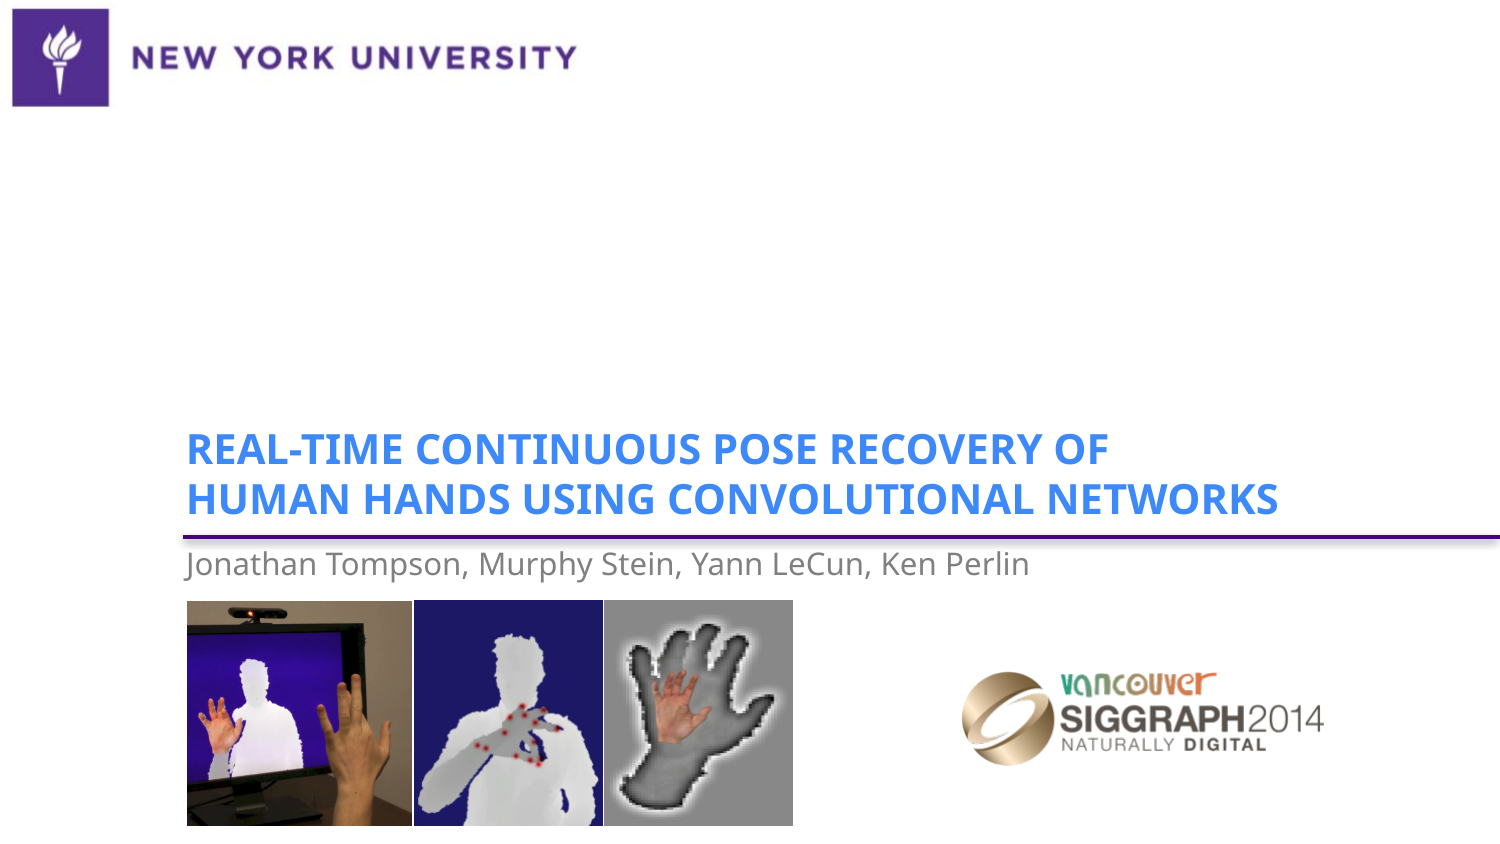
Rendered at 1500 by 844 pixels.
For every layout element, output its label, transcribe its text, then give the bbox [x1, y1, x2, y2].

picture [414, 599, 793, 827]
picture [2, 3, 586, 111]
picture [186, 600, 413, 827]
title Jonathan Tompson, Murphy Stein, Yann LeCun, Ken Perlin [171, 537, 1105, 631]
picture [935, 649, 1362, 781]
text_box REAL-TIME CONTINUOUS POSE RECOVERY OF HUMAN HANDS USING CONVOLUTIONAL NETWORKS [171, 342, 1424, 530]
